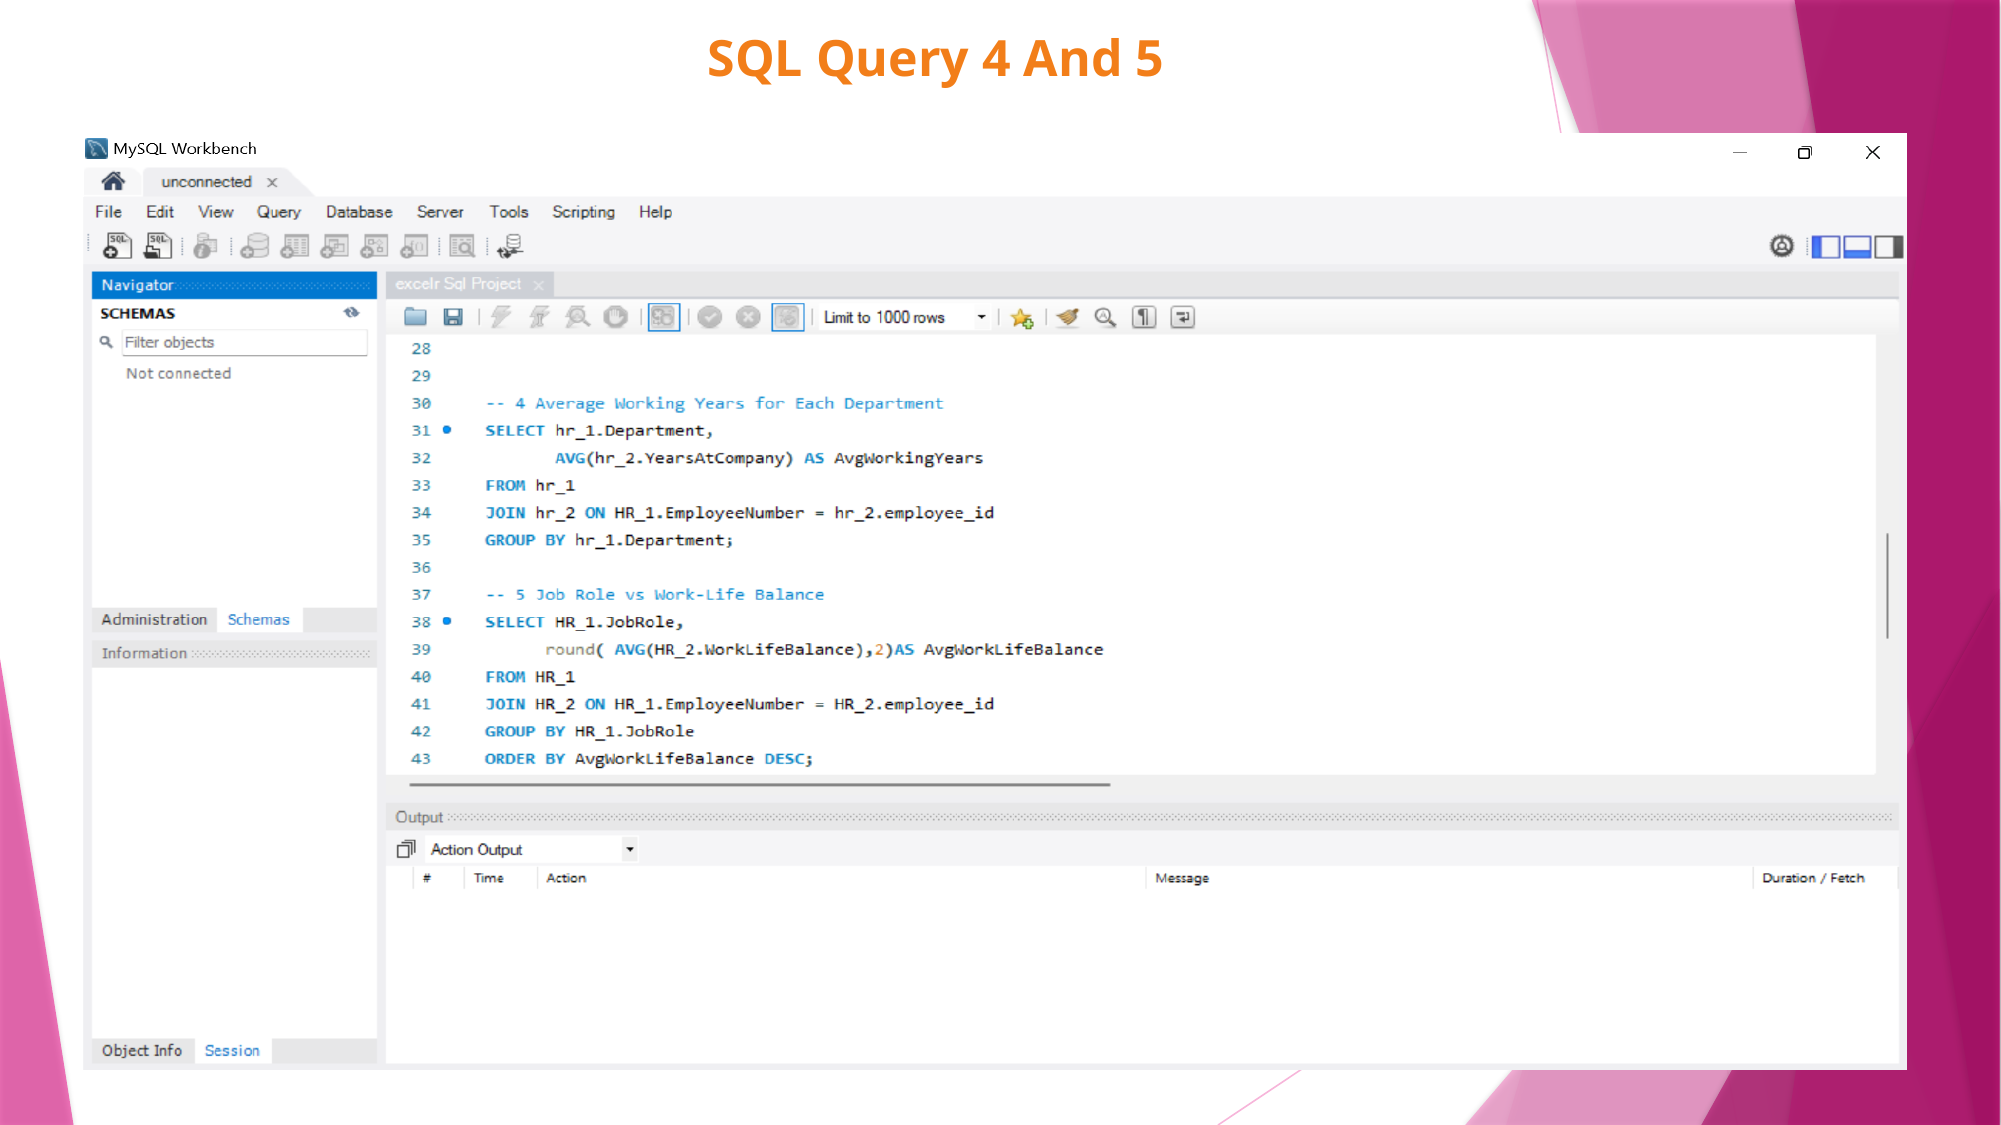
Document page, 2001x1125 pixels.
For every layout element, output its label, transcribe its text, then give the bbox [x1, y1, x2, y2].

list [83, 133, 1907, 1070]
title SQL Query 4 And 5 [111, 19, 1762, 100]
